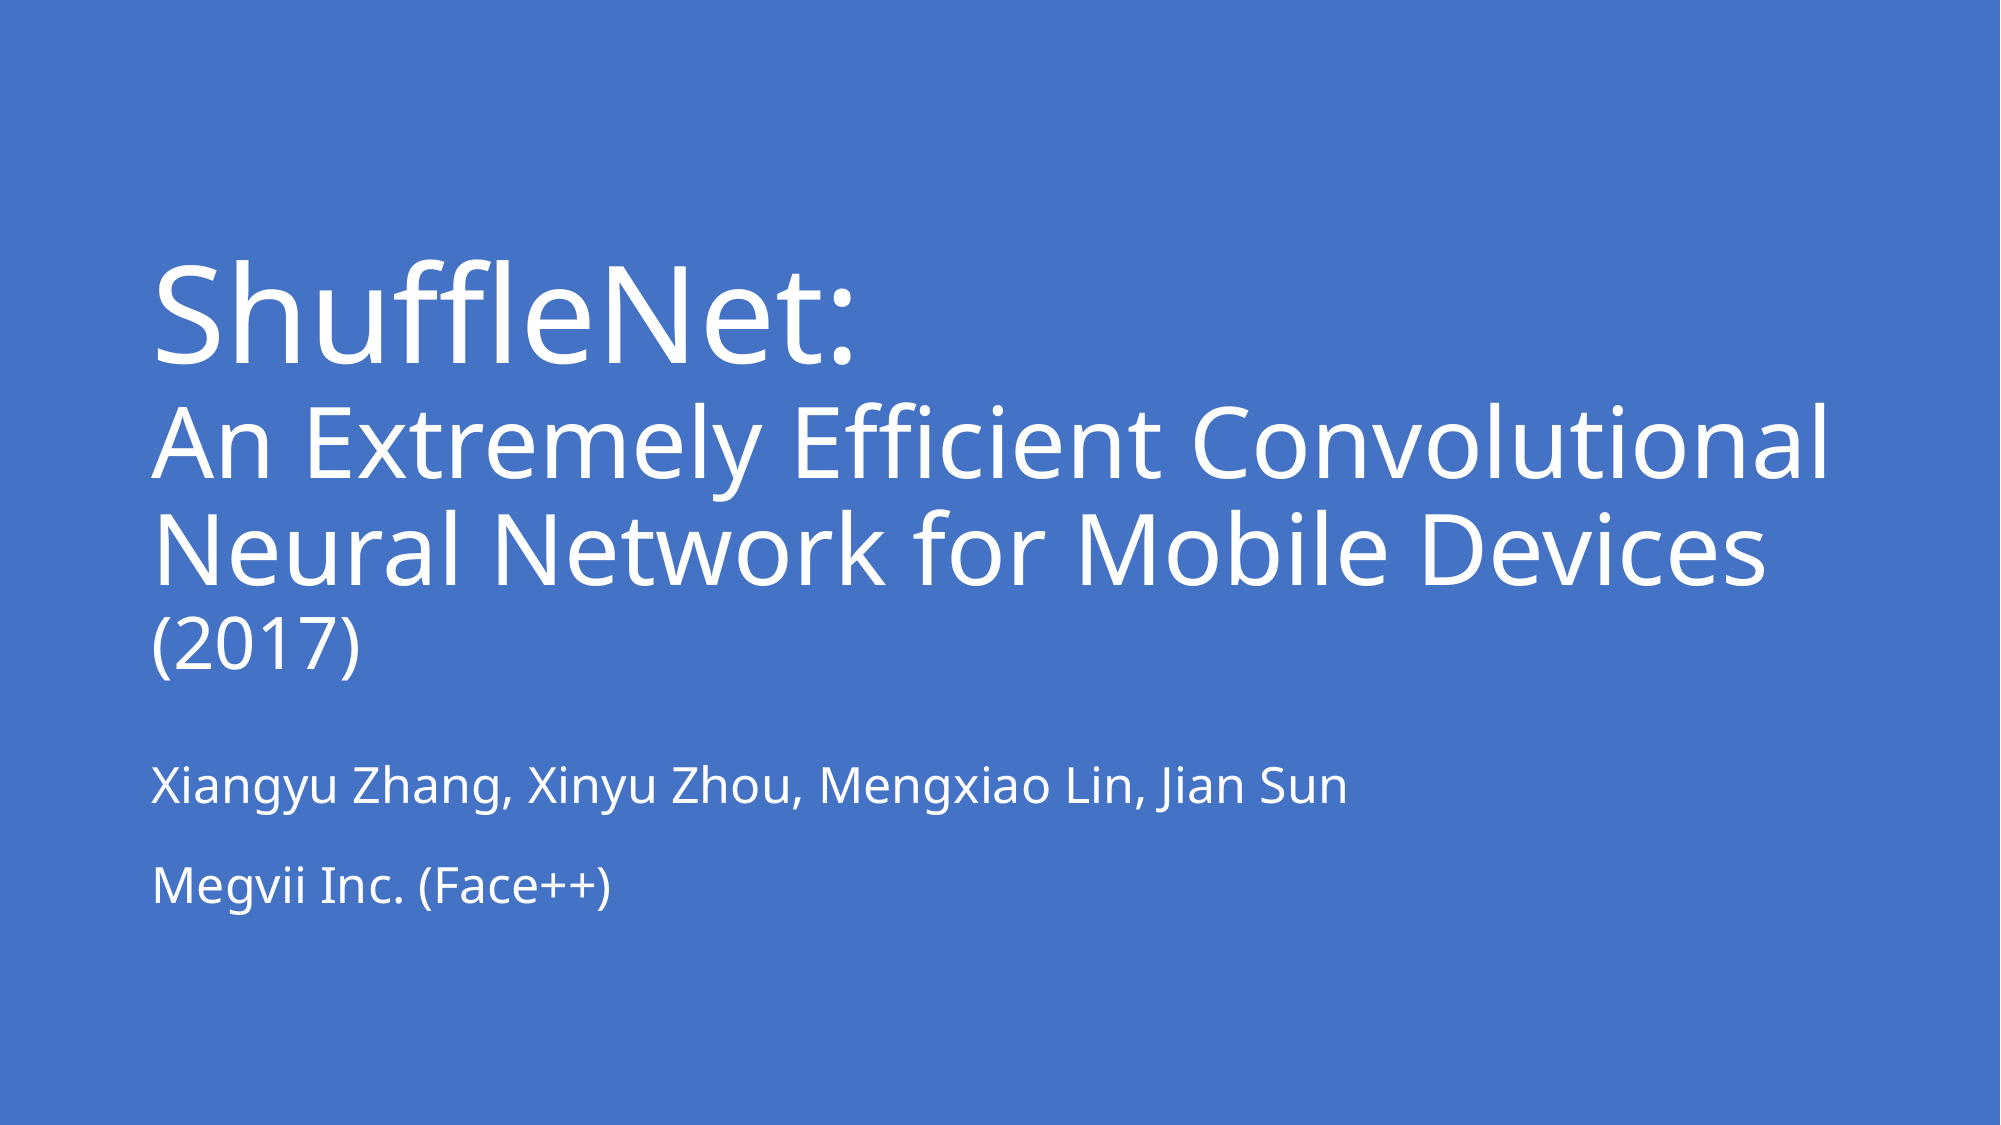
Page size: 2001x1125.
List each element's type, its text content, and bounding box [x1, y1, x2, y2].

title ShuffleNet: An Extremely Efficient Convolutional Neural Network for Mobile Devices (2017) [136, 224, 1862, 693]
list Xiangyu Zhang, Xinyu Zhou, Mengxiao Lin, Jian Sun Megvii Inc. (Face++) [136, 752, 1862, 999]
